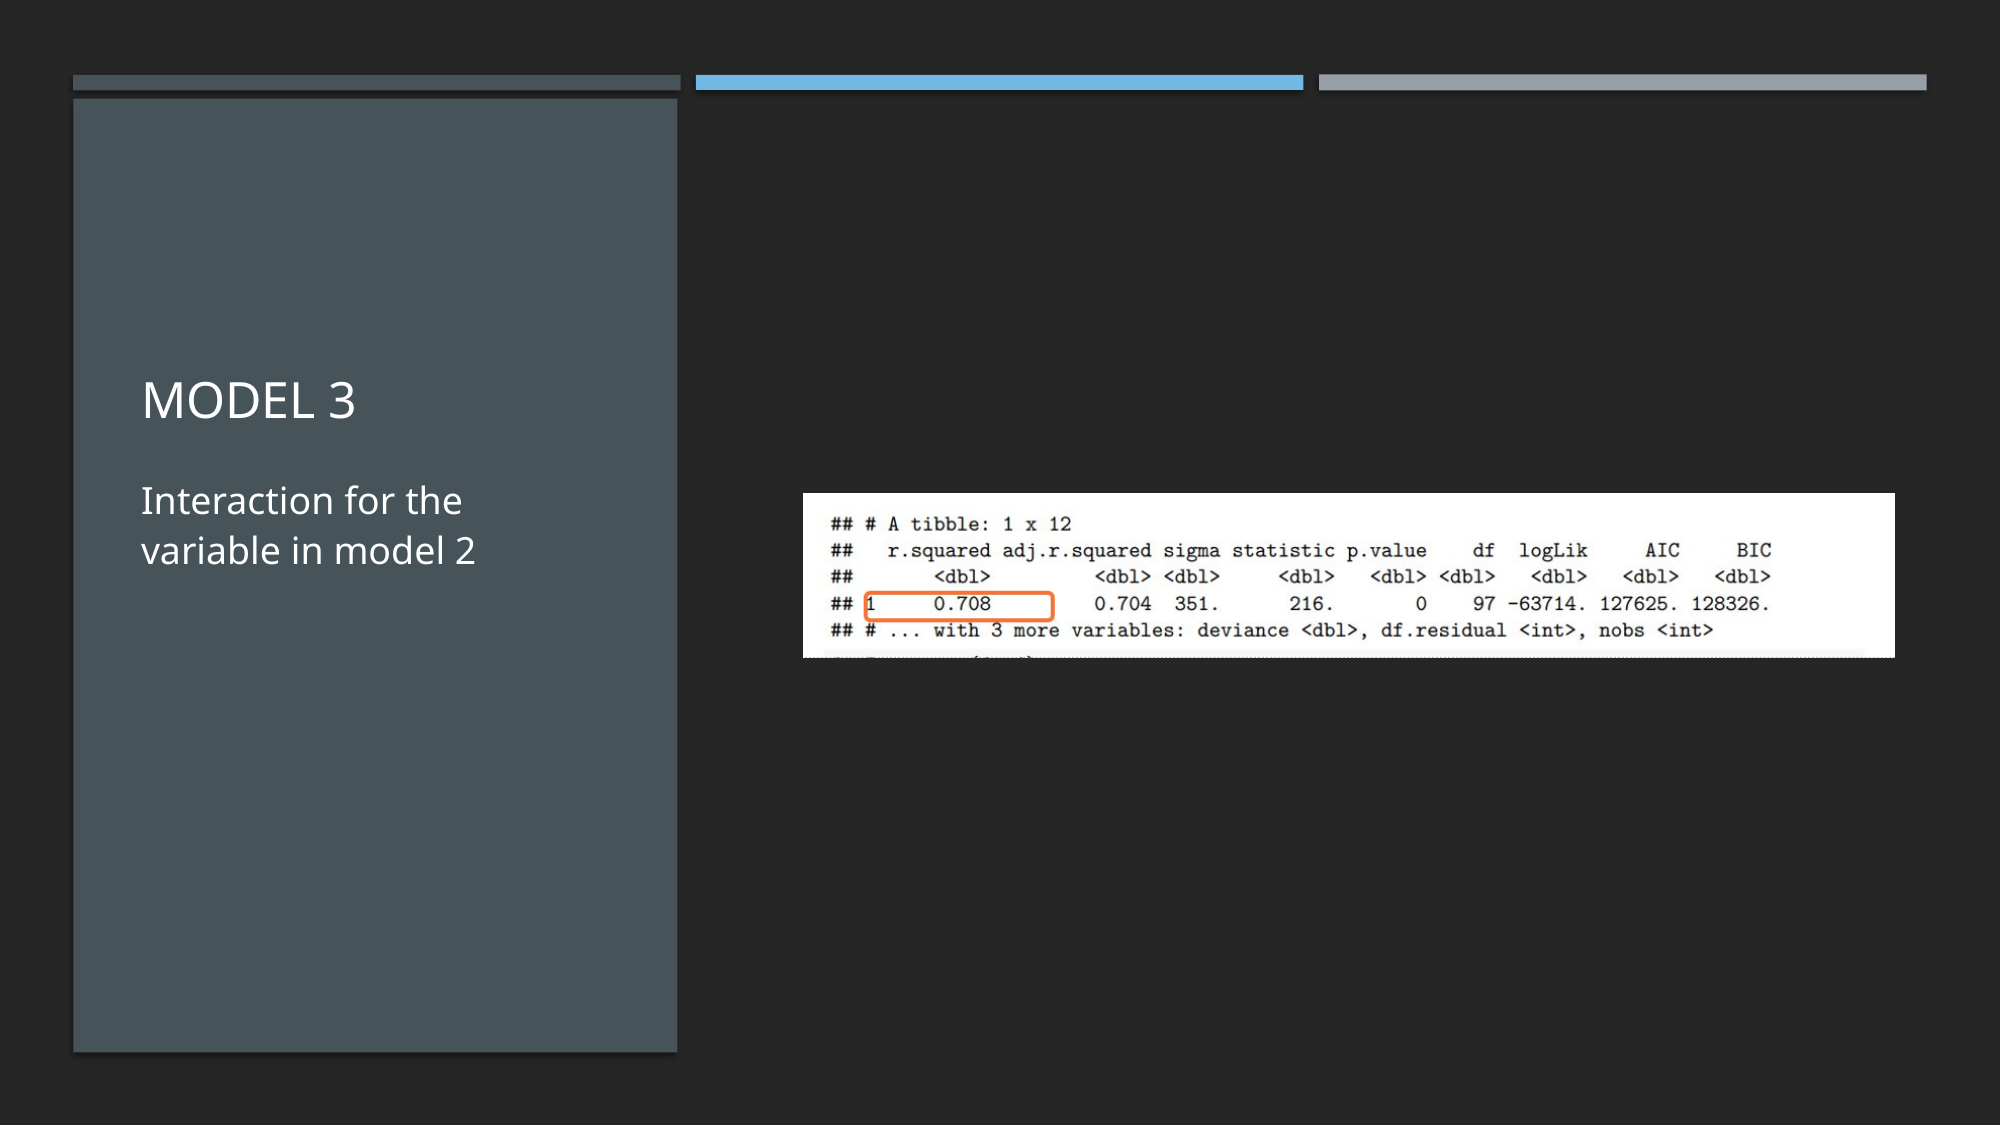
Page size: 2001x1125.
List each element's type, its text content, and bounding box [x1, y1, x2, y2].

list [803, 493, 1896, 658]
list Interaction for the variable in model 2 [125, 465, 624, 958]
title Model 3 [125, 153, 624, 436]
